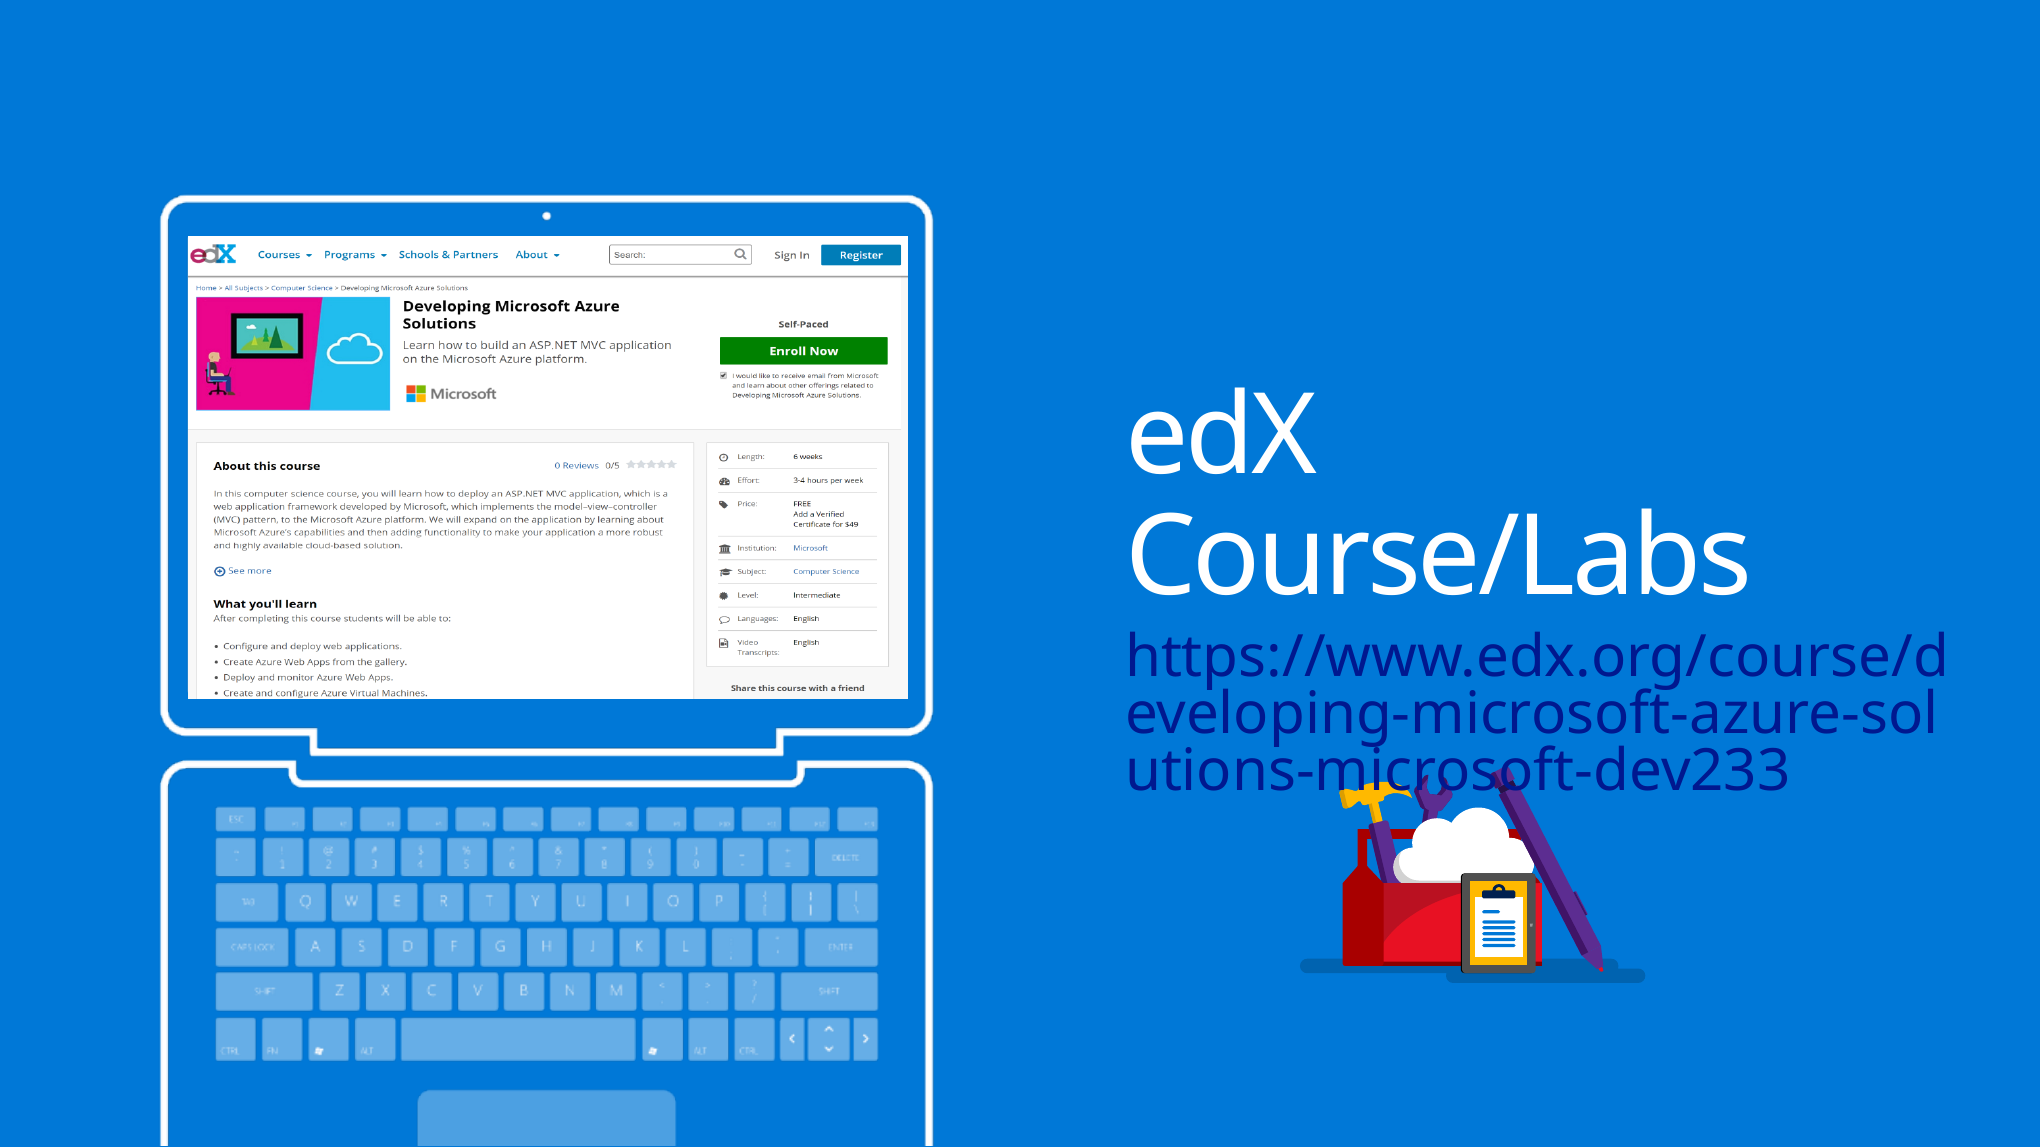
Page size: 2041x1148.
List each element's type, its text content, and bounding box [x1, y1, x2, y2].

picture [1182, 643, 1766, 1079]
picture [153, 188, 937, 1146]
text_box edX Course/Labs https://www.edx.org/course/developing-microsoft-azure-solutions-microsoft-dev233 [1095, 352, 1995, 716]
